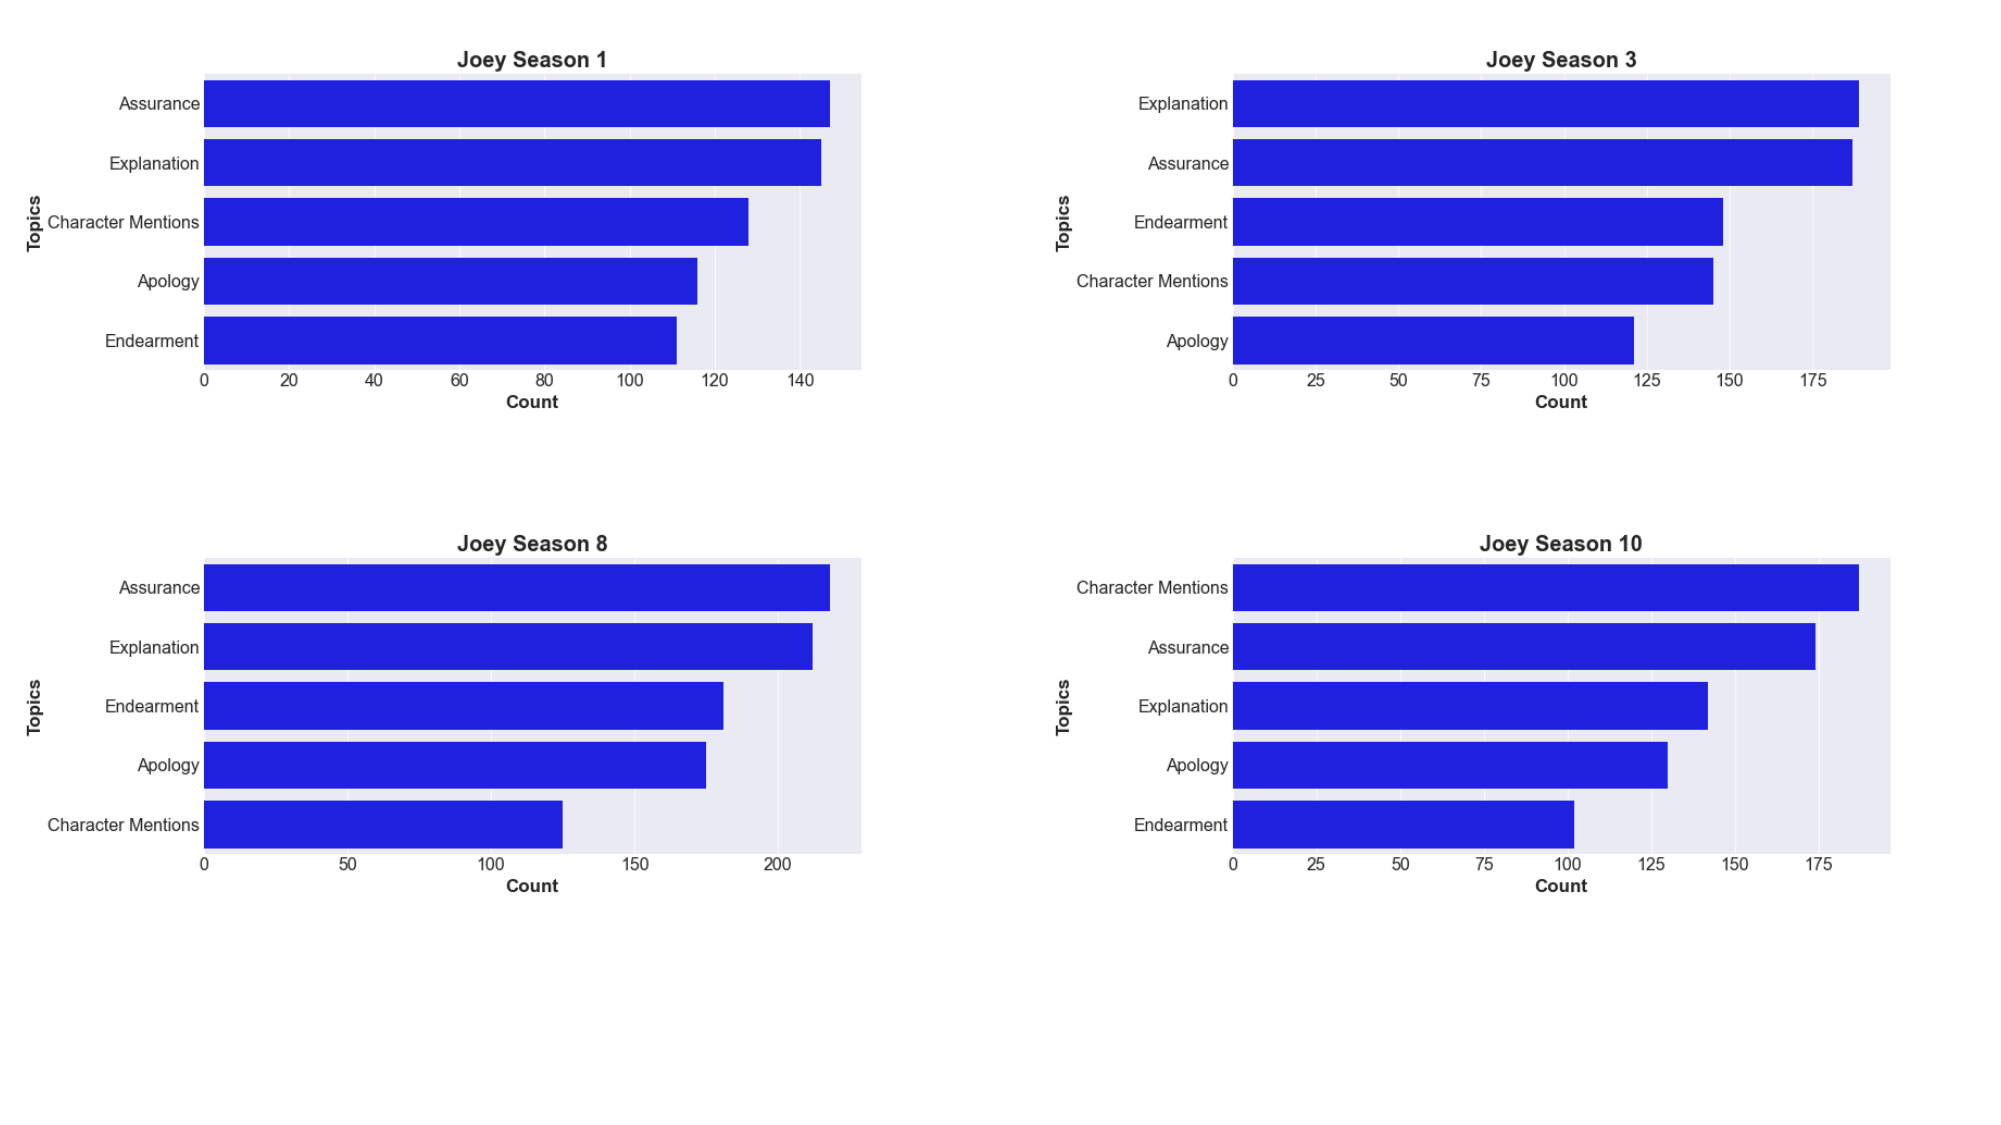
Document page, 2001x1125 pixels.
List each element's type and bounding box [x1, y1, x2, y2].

picture [16, 511, 955, 903]
picture [1045, 511, 1984, 903]
picture [1045, 27, 1984, 419]
picture [16, 27, 955, 419]
